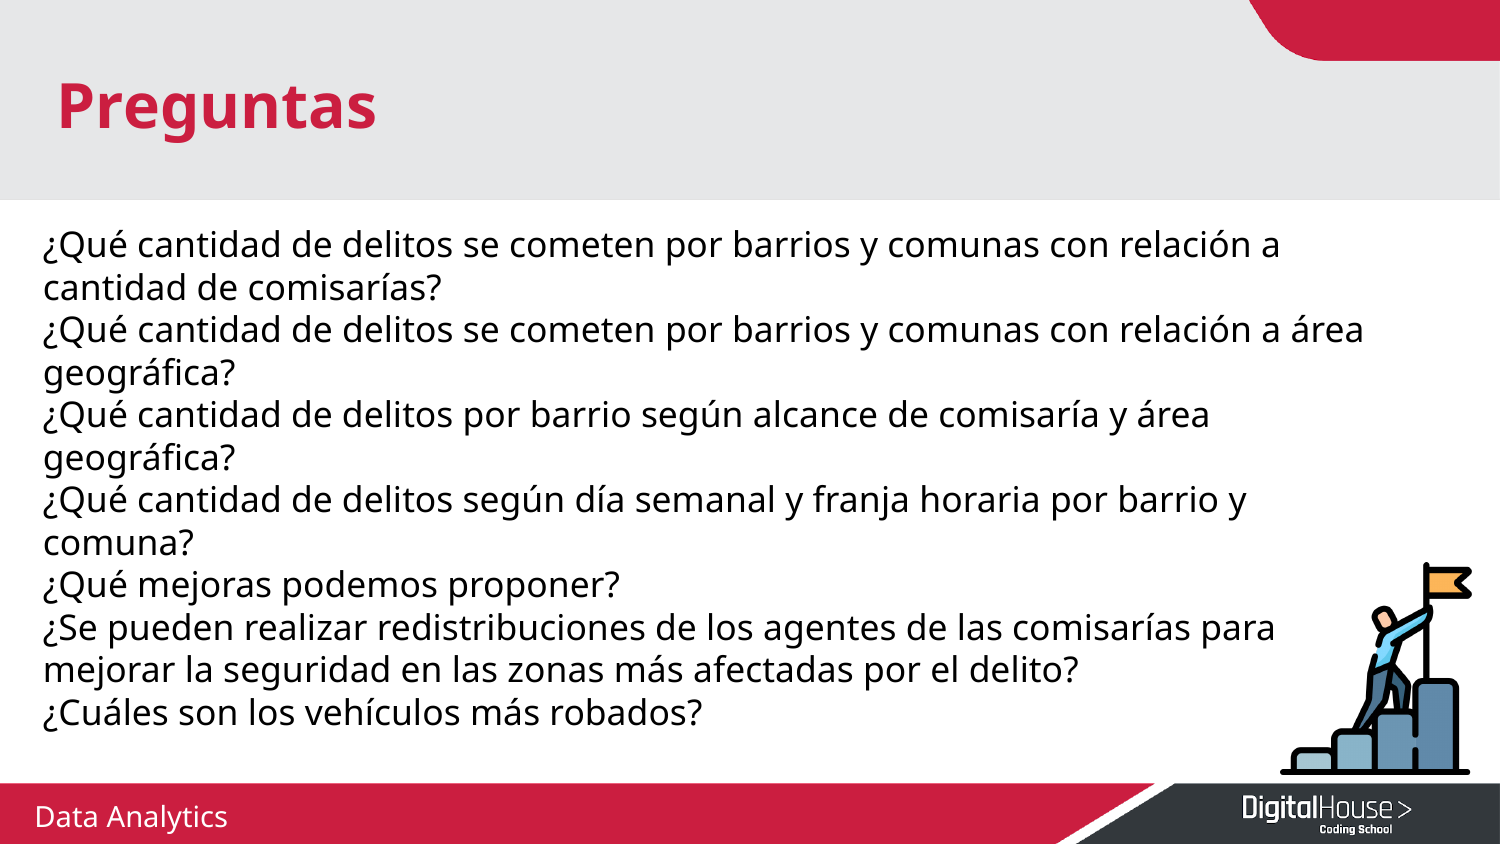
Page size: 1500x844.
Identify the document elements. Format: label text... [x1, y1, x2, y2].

title Preguntas [42, 23, 1265, 184]
text_box ¿Qué cantidad de delitos se cometen por barrios y comunas con relación a cantidad de comisarías? ¿Qué cantidad de delitos se cometen por barrios y comunas con relación a área geográfica? ¿Qué cantidad de delitos por barrio según alcance de comisaría y área geográfica? ¿Qué cantidad de delitos según día semanal y franja horaria por barrio y comuna? ¿Qué mejoras podemos proponer? ¿Se pueden realizar redistribuciones de los agentes de las comisarías para mejorar la seguridad en las zonas más afectadas por el delito? ¿Cuáles son los vehículos más robados? [27, 214, 1385, 756]
picture [0, 0, 1500, 844]
